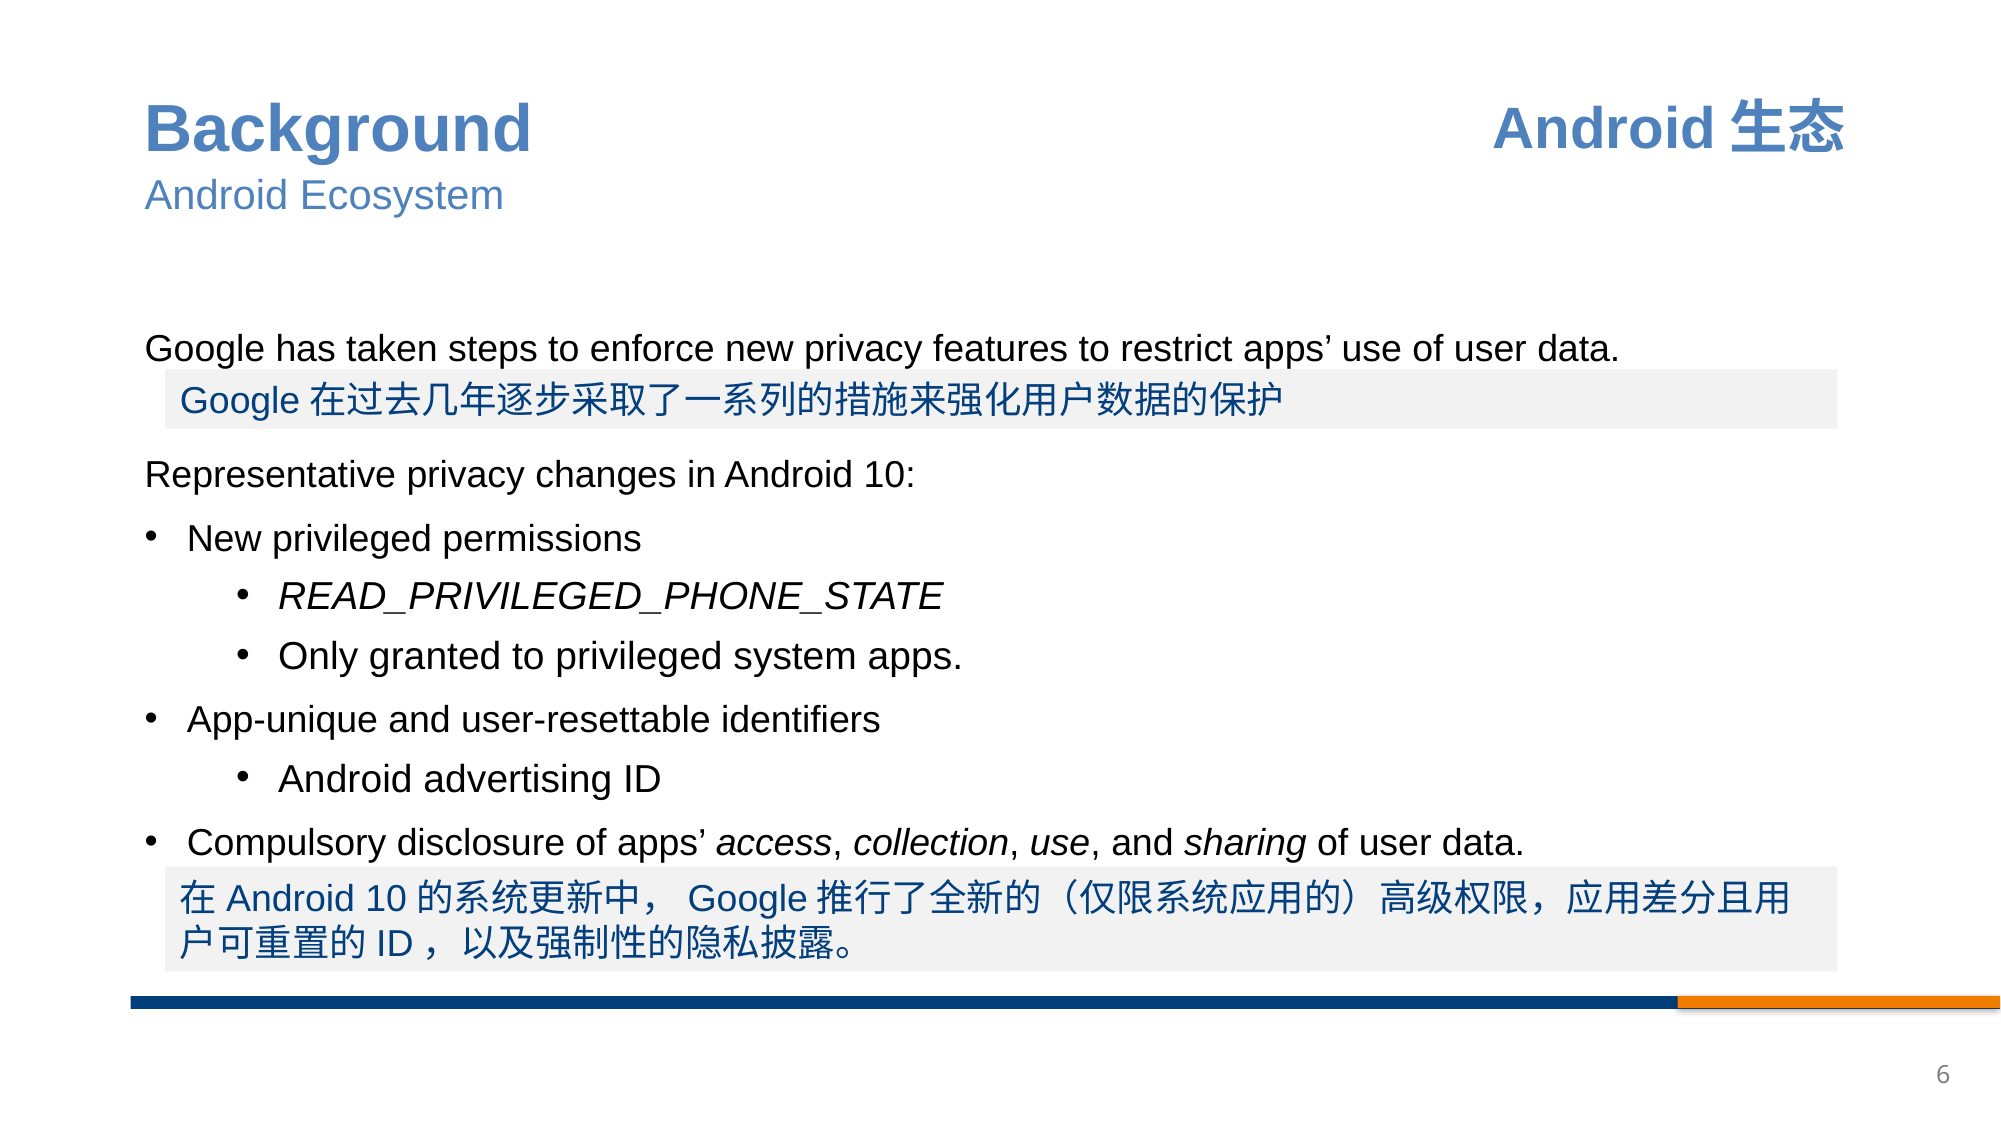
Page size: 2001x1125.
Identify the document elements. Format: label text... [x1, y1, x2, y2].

text_box 在Android 10的系统更新中，Google推行了全新的（仅限系统应用的）高级权限，应用差分且用户可重置的ID，以及强制性的隐私披露。 [165, 866, 1838, 972]
title Background [129, 21, 1455, 173]
slide_number 6 [1498, 1051, 1966, 1112]
text_box Google在过去几年逐步采取了一系列的措施来强化用户数据的保护 [165, 369, 1838, 429]
text_box Android Ecosystem [129, 160, 807, 225]
picture [130, 996, 1677, 1009]
list Google has taken steps to enforce new privacy features to restrict apps’ use of user data. Representative privacy changes in Android 10: New privileged permissions READ_PRIVILEGED_PHONE_STATE Only granted to privileged system apps. App-unique and user-resettable identifiers Android advertising ID Compulsory disclosure of apps’ access, collection, use, and sharing of user data. [129, 310, 1905, 867]
